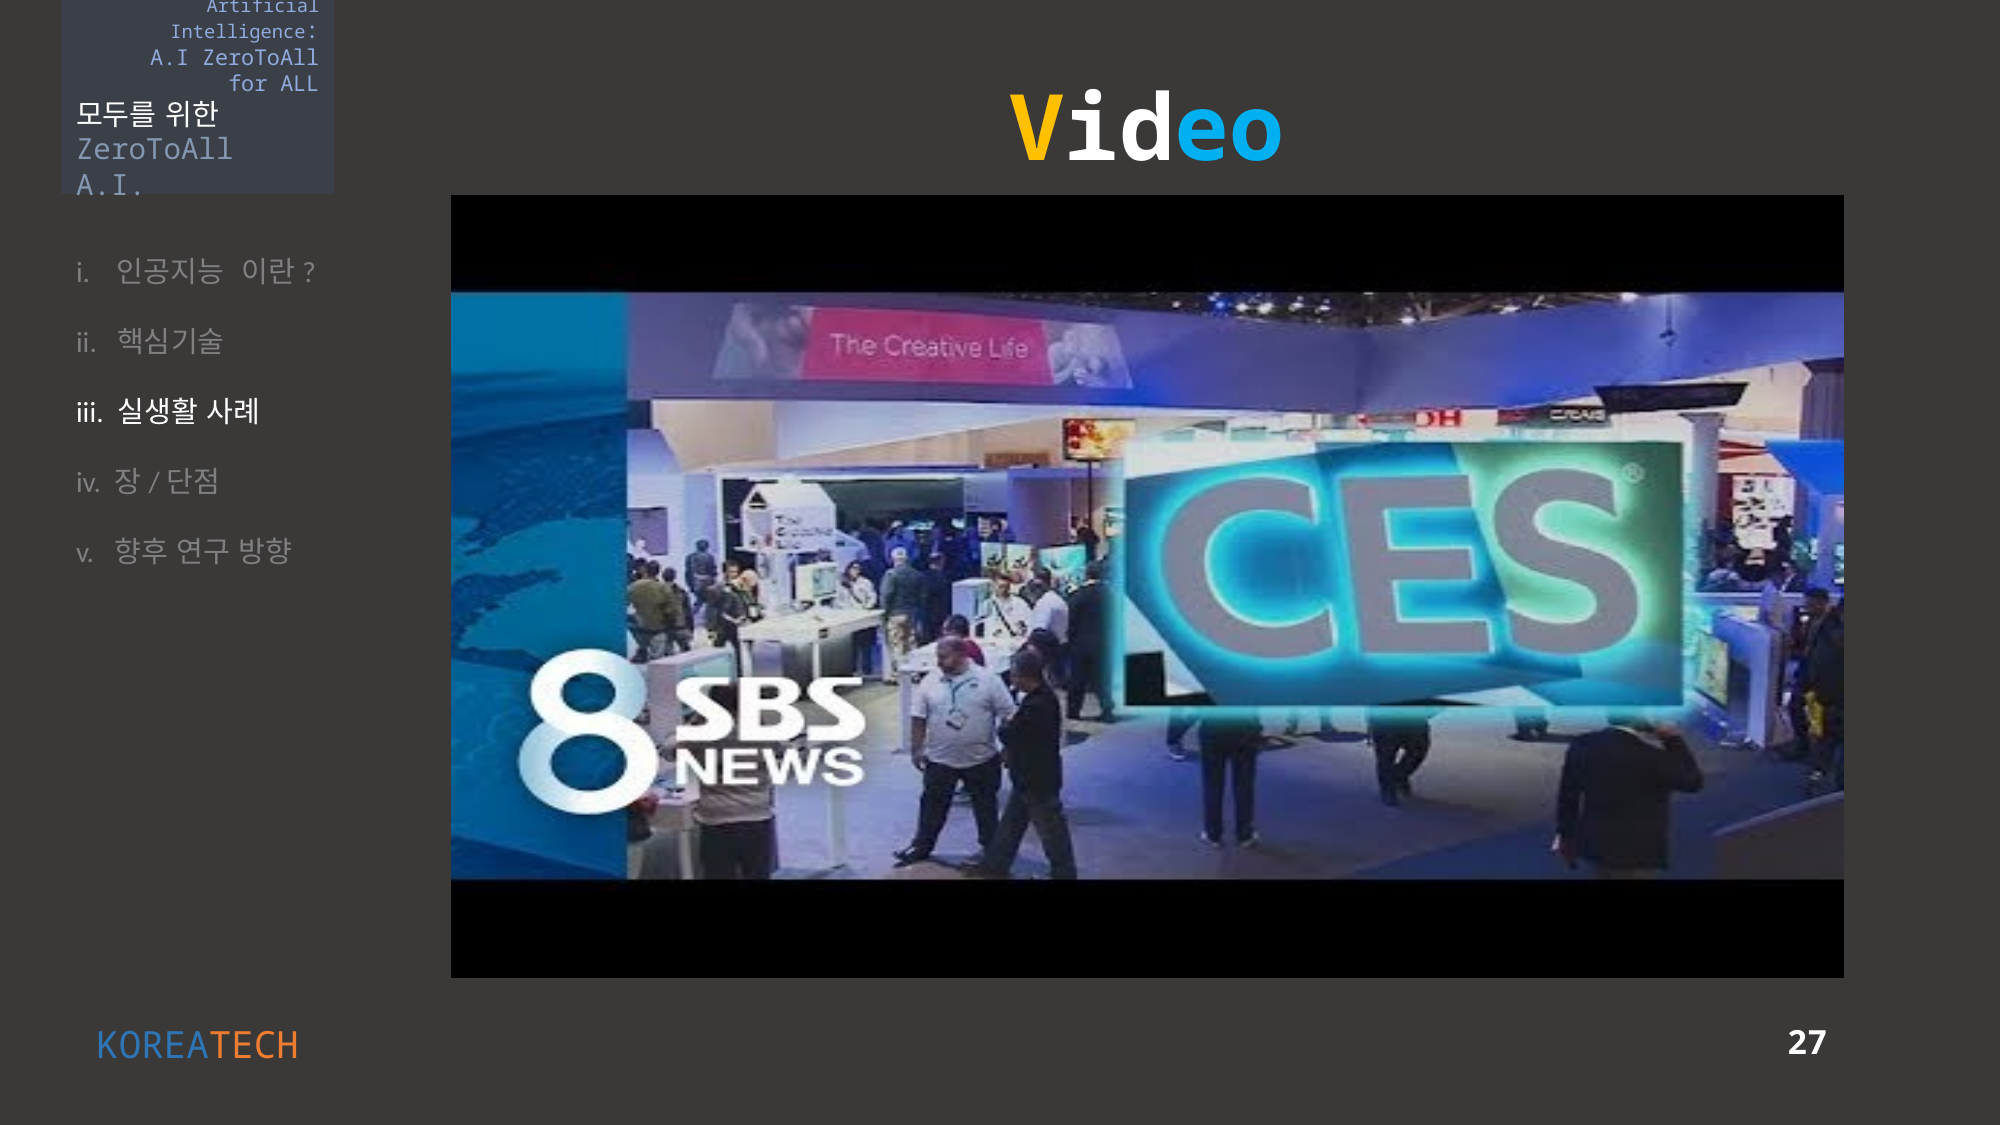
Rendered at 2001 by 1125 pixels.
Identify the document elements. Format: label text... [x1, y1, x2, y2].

slide_number 27 [1412, 1013, 1863, 1074]
text_box Artificial Intelligence: A.I ZeroToAll for ALL 모두를 위한 ZeroToAll A.I. [60, 0, 335, 195]
text_box Video [528, 52, 1767, 194]
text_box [450, 194, 1845, 979]
text_box i. 인공지능 이란? ii. 핵심기술 iii. 실생활 사례 iv. 장/단점 v. 향후 연구 방향 [60, 222, 335, 599]
text_box KOREATECH [81, 1013, 314, 1074]
